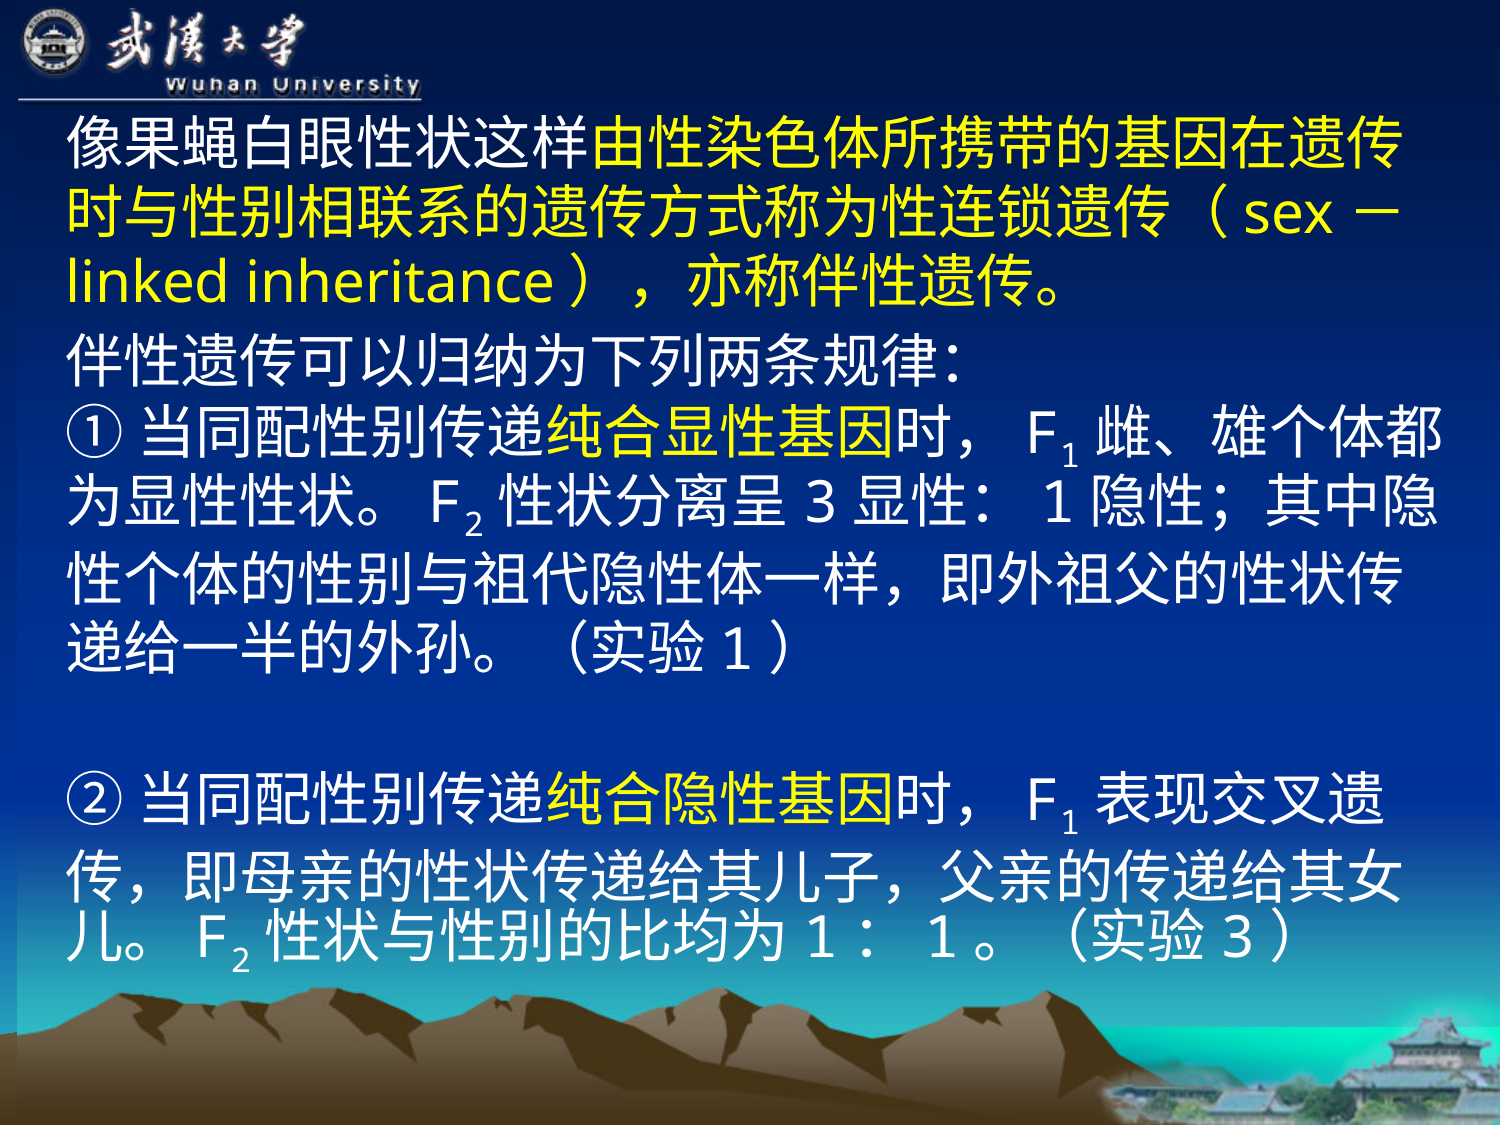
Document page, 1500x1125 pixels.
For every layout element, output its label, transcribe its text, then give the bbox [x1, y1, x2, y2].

picture [17, 4, 1500, 1125]
list 像果蝇白眼性状这样由性染色体所携带的基因在遗传时与性别相联系的遗传方式称为性连锁遗传（sex－linked inheritance），亦称伴性遗传。 伴性遗传可以归纳为下列两条规律： ①当同配性别传递纯合显性基因时，F1雌、雄个体都为显性性状。F2性状分离呈3显性：1隐性；其中隐性个体的性别与祖代隐性体一样，即外祖父的性状传递给一半的外孙。（实验1） ②当同配性别传递纯合隐性基因时，F1表现交叉遗传，即母亲的性状传递给其儿子，父亲的传递给其女儿。F2性状与性别的比均为1：1。（实验3） [50, 99, 1475, 1038]
